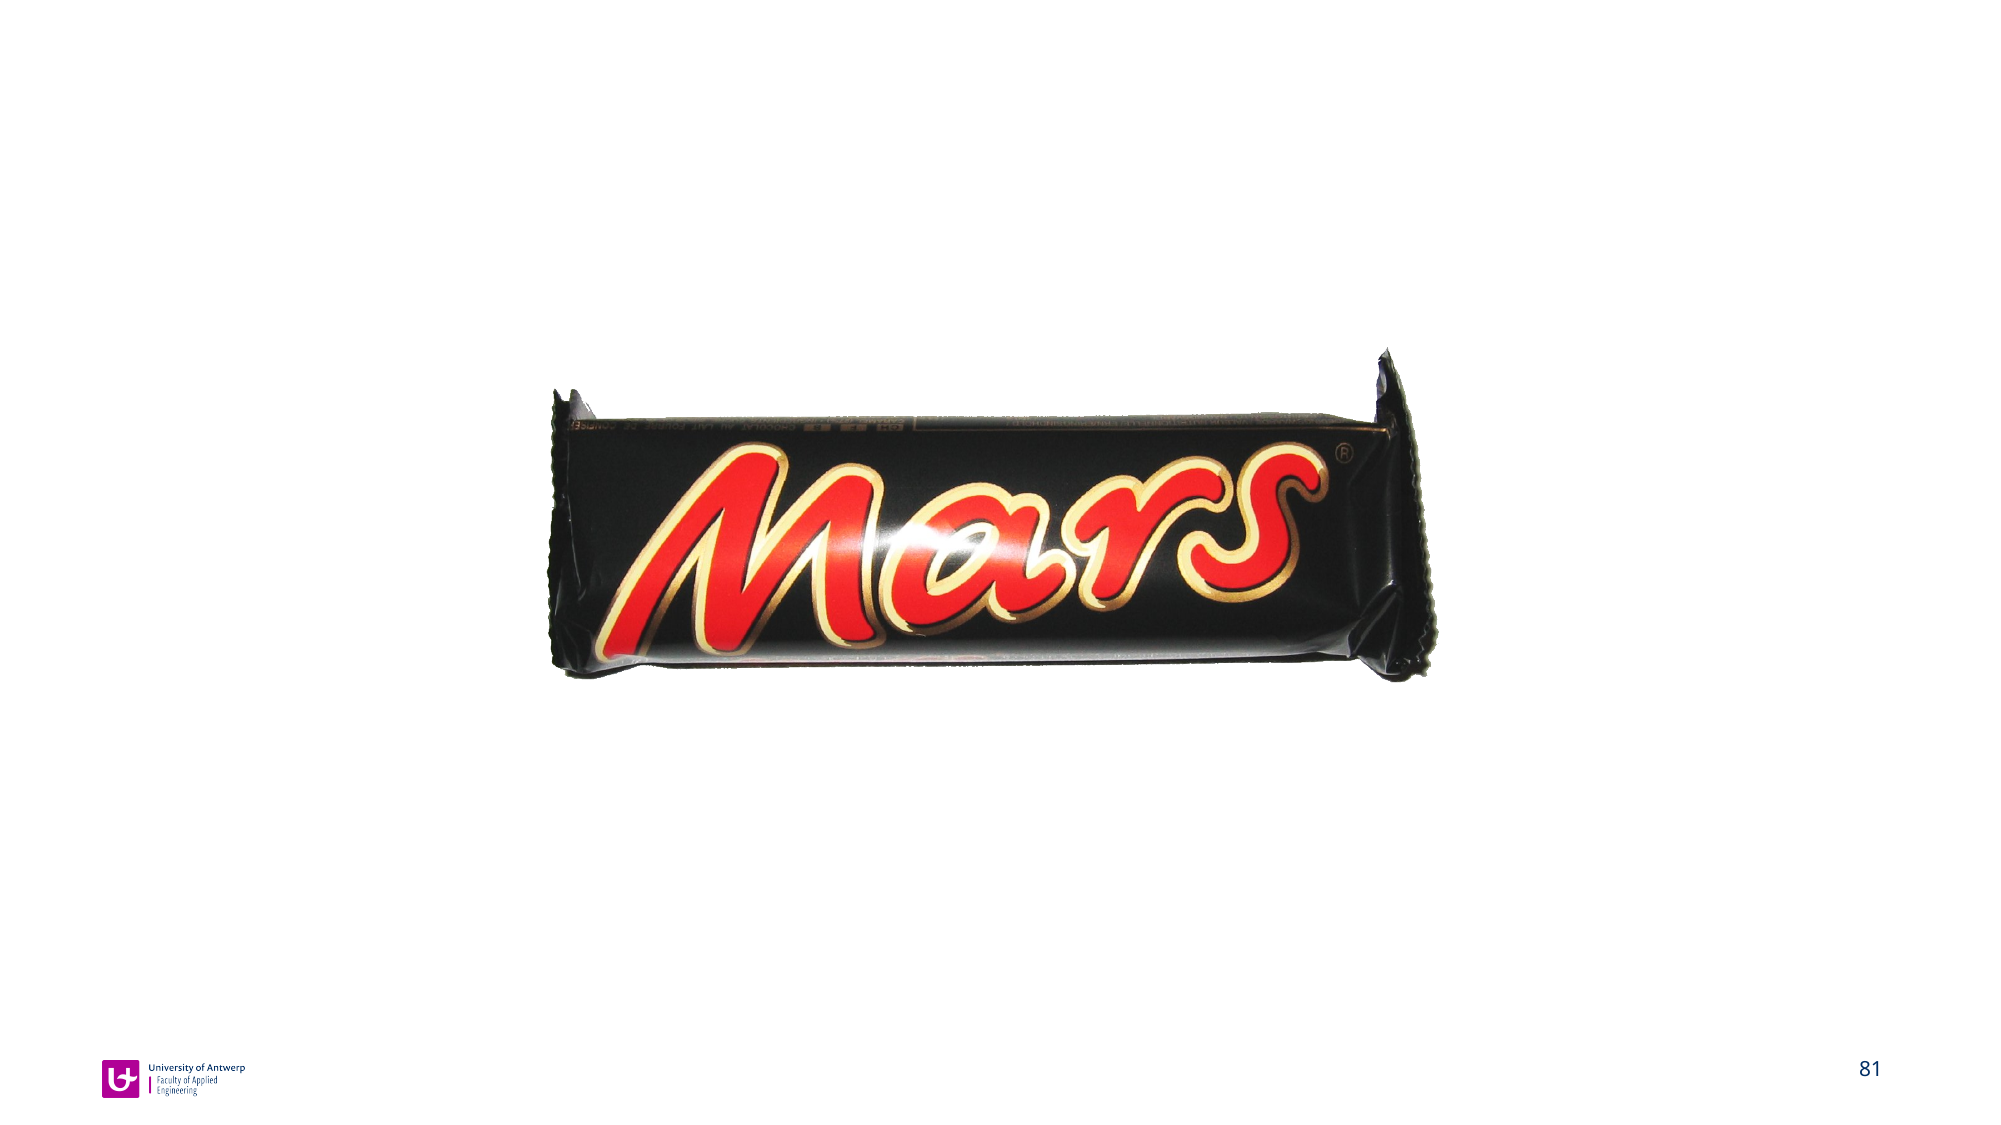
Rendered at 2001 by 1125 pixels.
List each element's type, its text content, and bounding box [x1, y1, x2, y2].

picture [506, 318, 1465, 716]
picture [102, 1060, 245, 1098]
slide_number 81 [1463, 1039, 1898, 1100]
